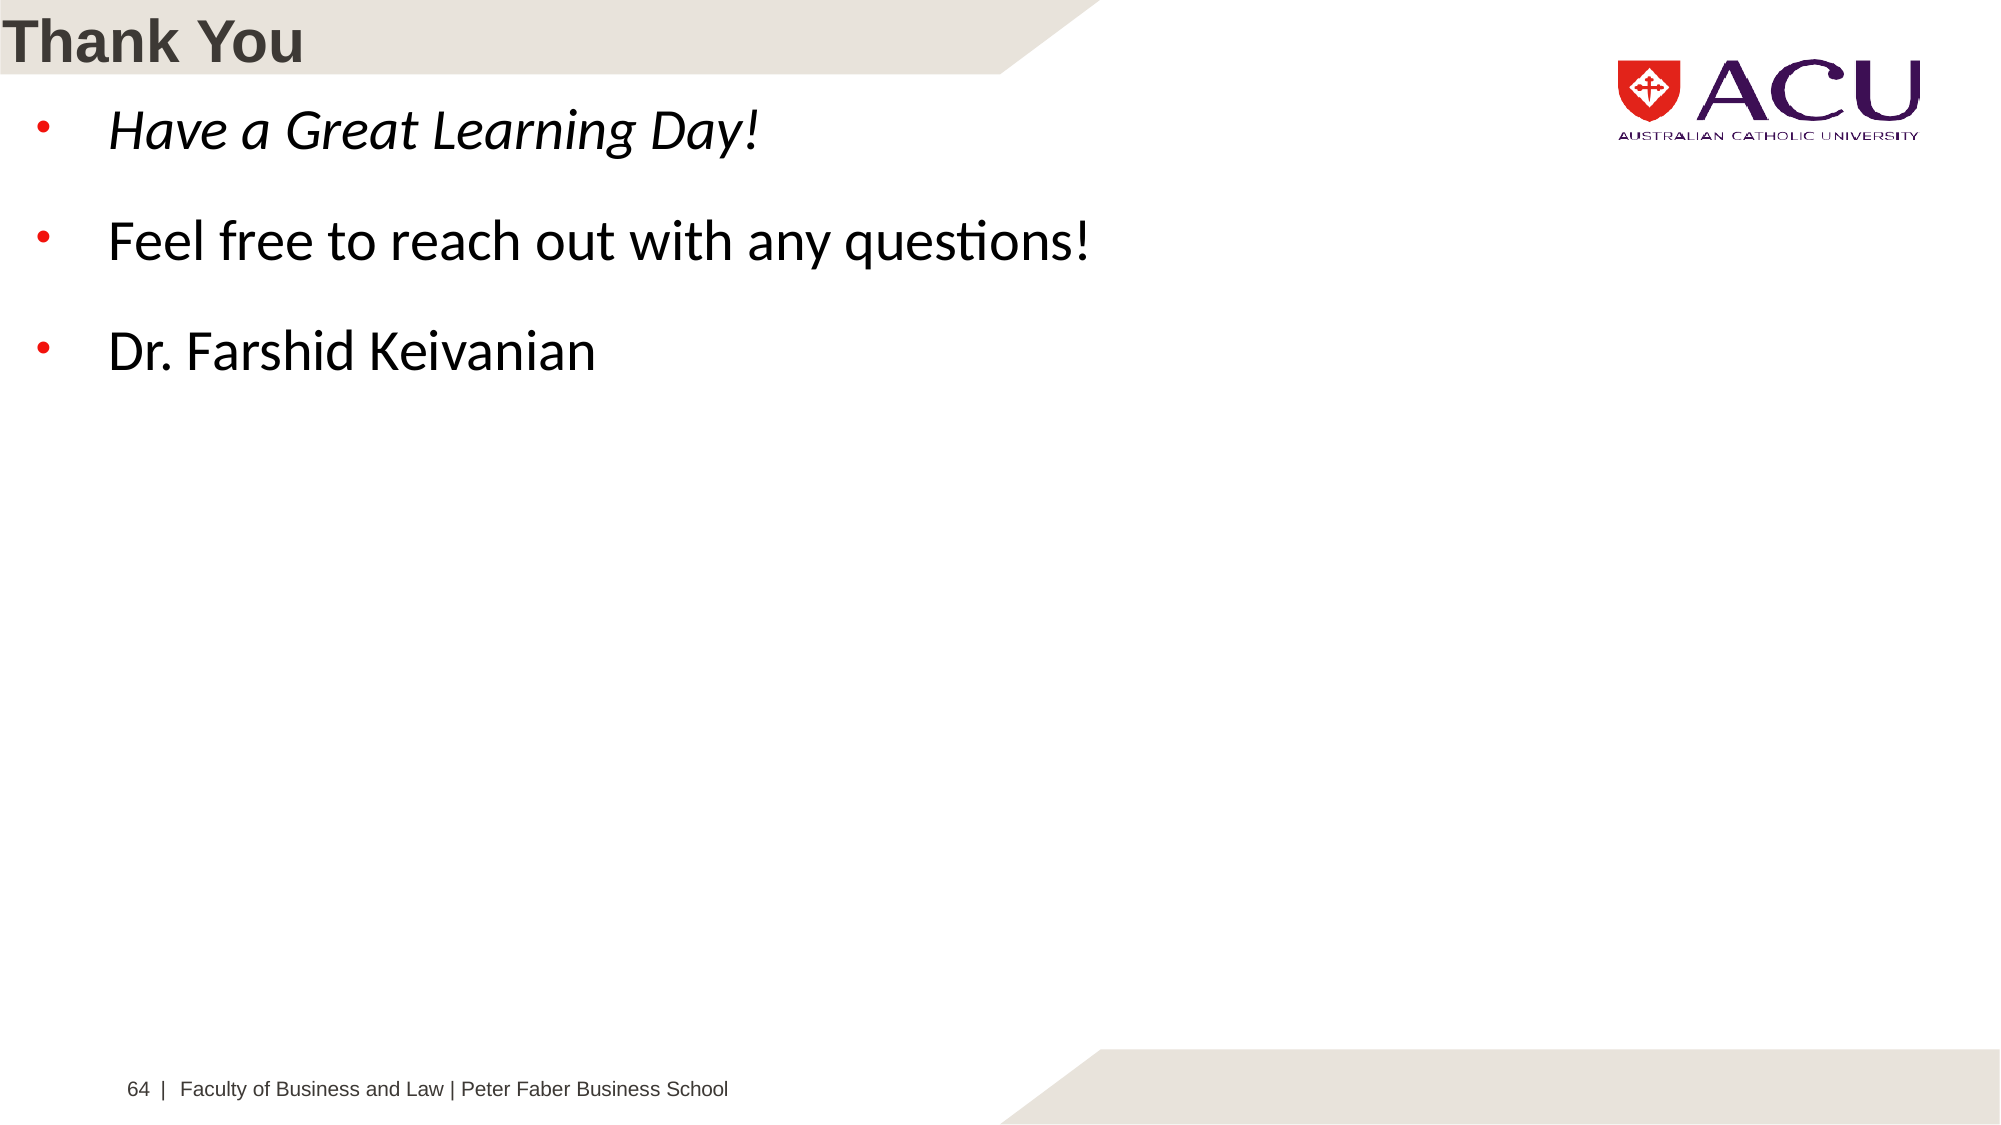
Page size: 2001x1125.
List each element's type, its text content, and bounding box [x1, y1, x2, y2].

title Thank You [0, 0, 1434, 190]
text_box Have a Great Learning Day! [33, 78, 1305, 161]
picture [1618, 59, 1920, 140]
text_box Feel free to reach out with any questions! [33, 188, 1305, 272]
text_box Dr. Farshid Keivanian [33, 299, 1305, 383]
slide_number 64 | Faculty of Business and Law | Peter Faber Business School [120, 1075, 937, 1125]
